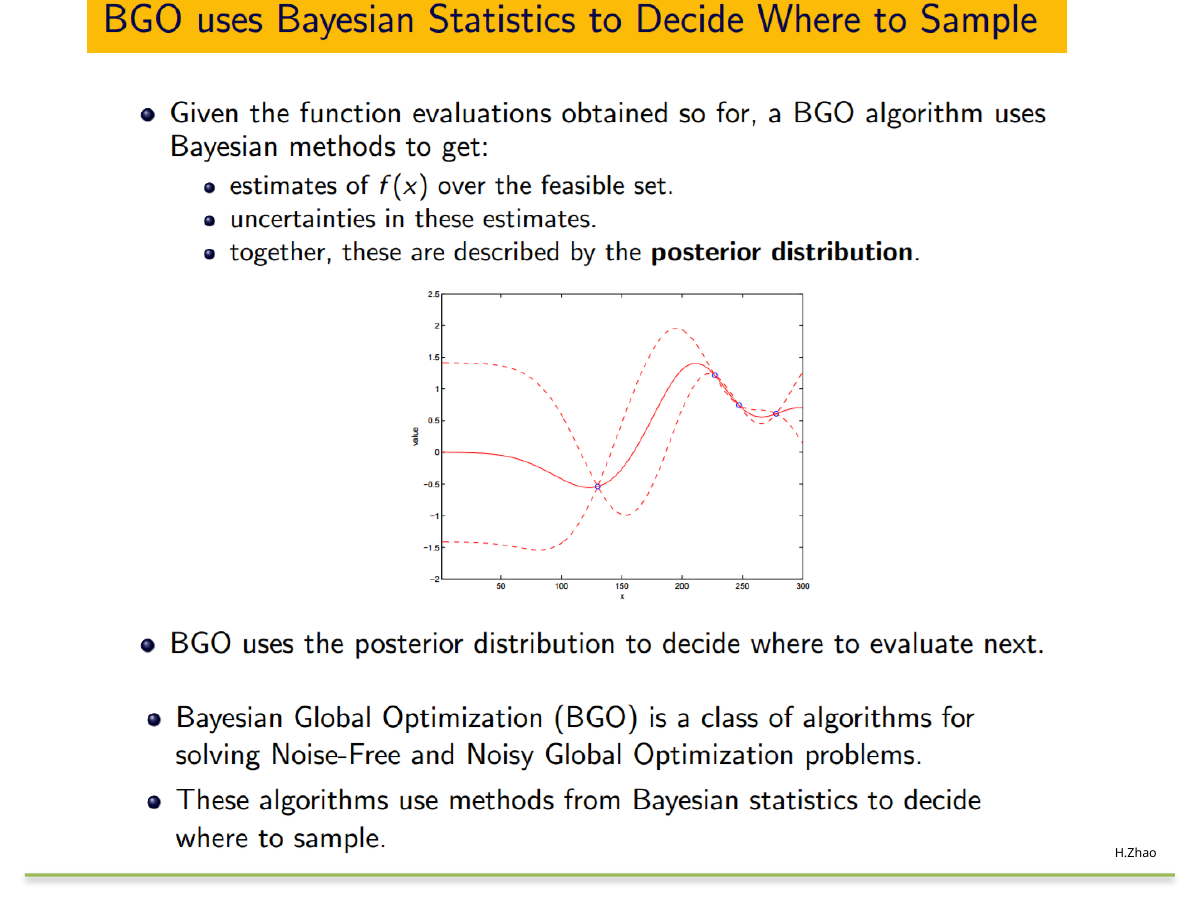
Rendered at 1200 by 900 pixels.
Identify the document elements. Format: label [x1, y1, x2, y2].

picture [87, 0, 1067, 674]
picture [112, 687, 1038, 870]
